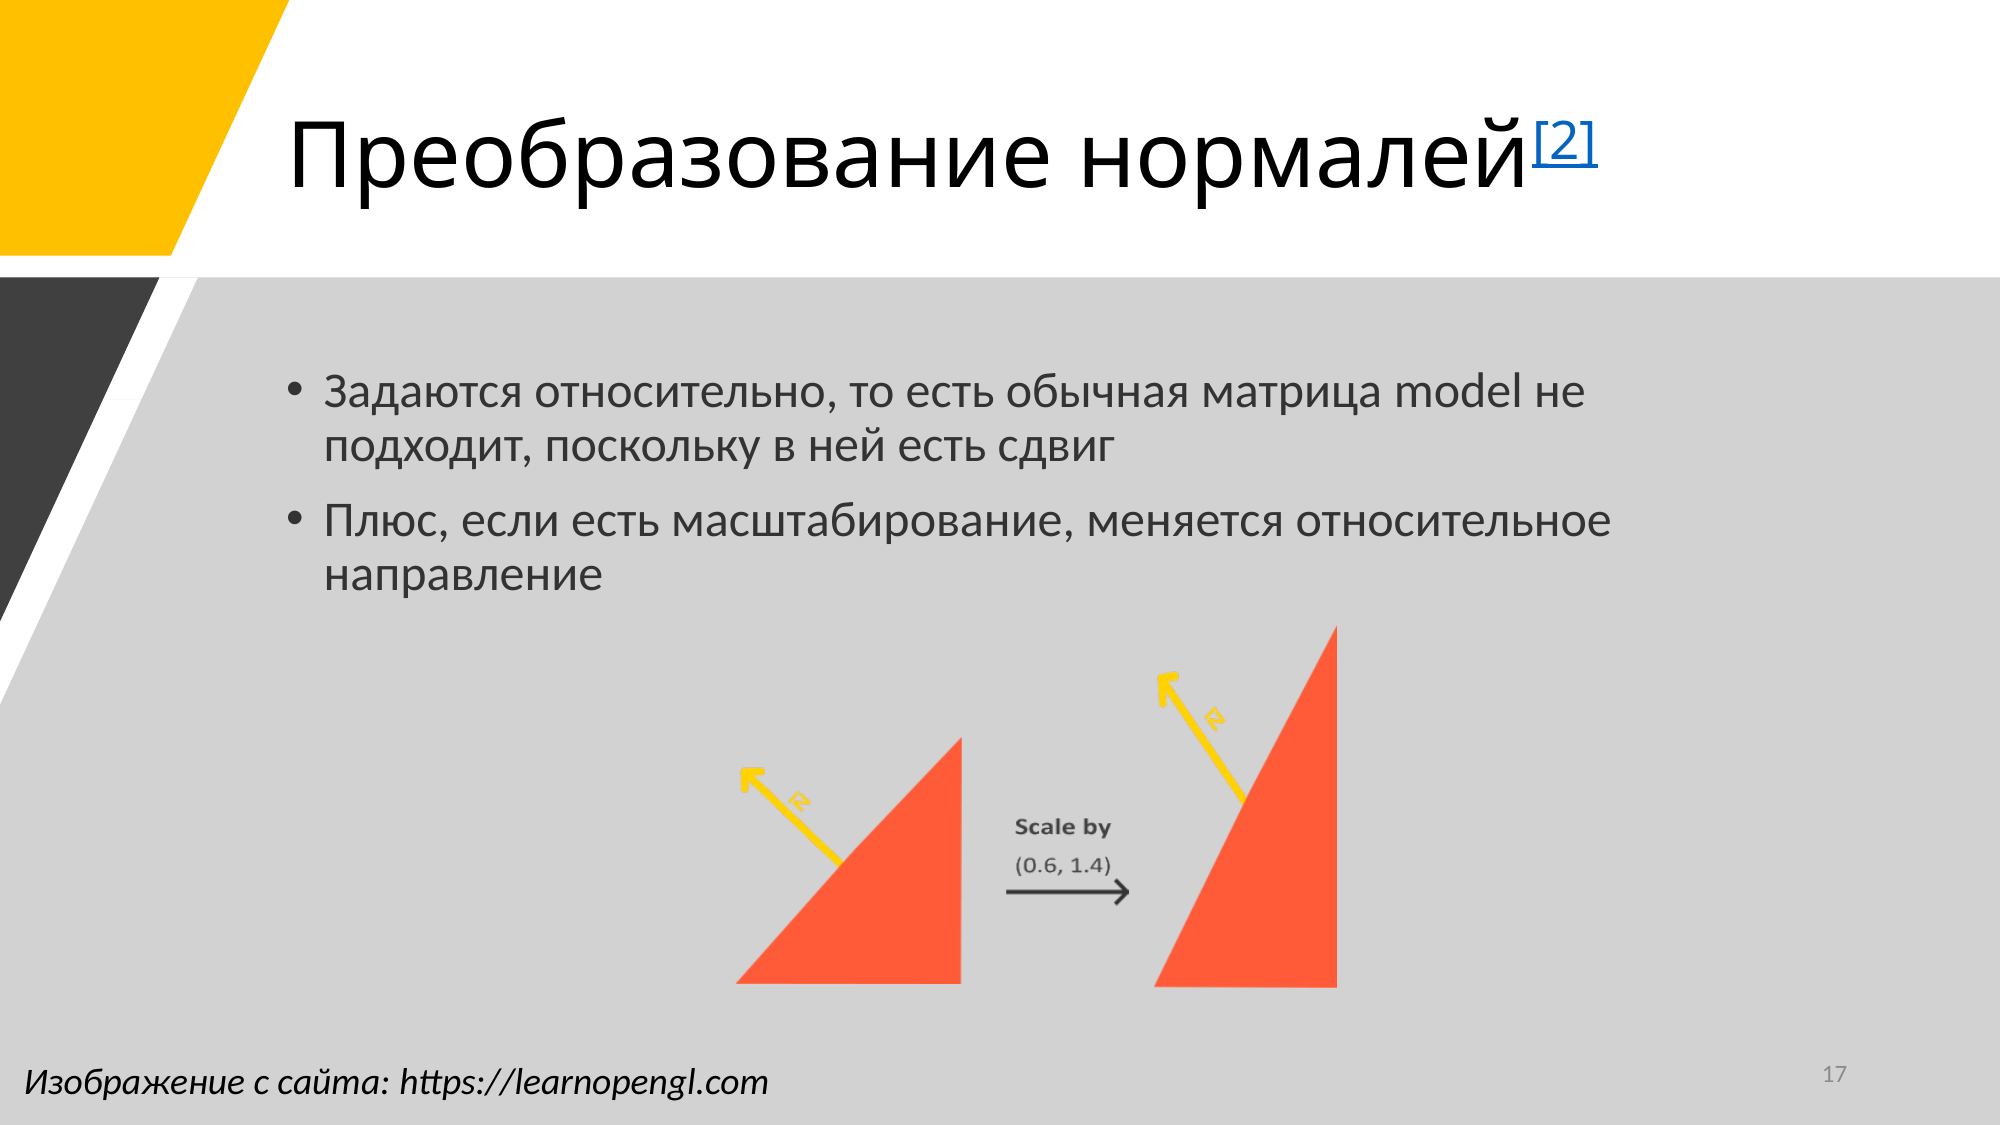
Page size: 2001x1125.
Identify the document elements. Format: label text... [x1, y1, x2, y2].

title Преобразование нормалей[2] [271, 60, 1808, 255]
slide_number 17 [1412, 1042, 1863, 1103]
text_box Изображение с сайта: https://learnopengl.com [9, 1050, 1009, 1110]
text_box [0, 0, 291, 257]
picture [701, 609, 1378, 1009]
text_box [0, 276, 2000, 1125]
text_box [0, 276, 162, 622]
list Задаются относительно, то есть обычная матрица model не подходит, поскольку в ней есть сдвиг Плюс, если есть масштабирование, меняется относительное направление [271, 356, 1808, 610]
